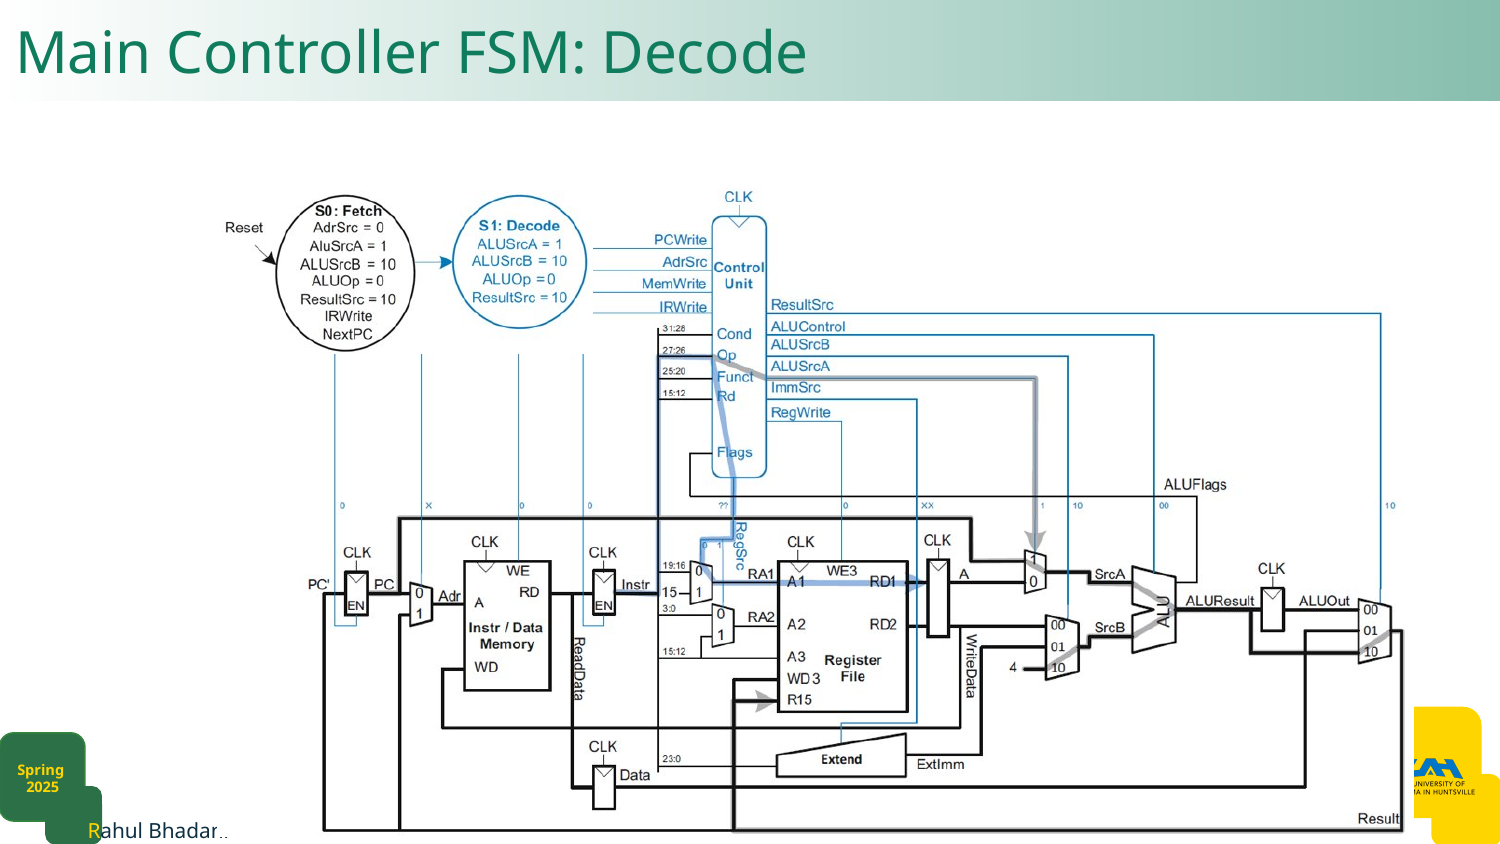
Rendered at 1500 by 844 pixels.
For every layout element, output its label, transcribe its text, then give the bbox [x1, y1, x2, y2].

picture [217, 188, 1475, 838]
title Main Controller FSM: Decode​ [0, 0, 1500, 101]
